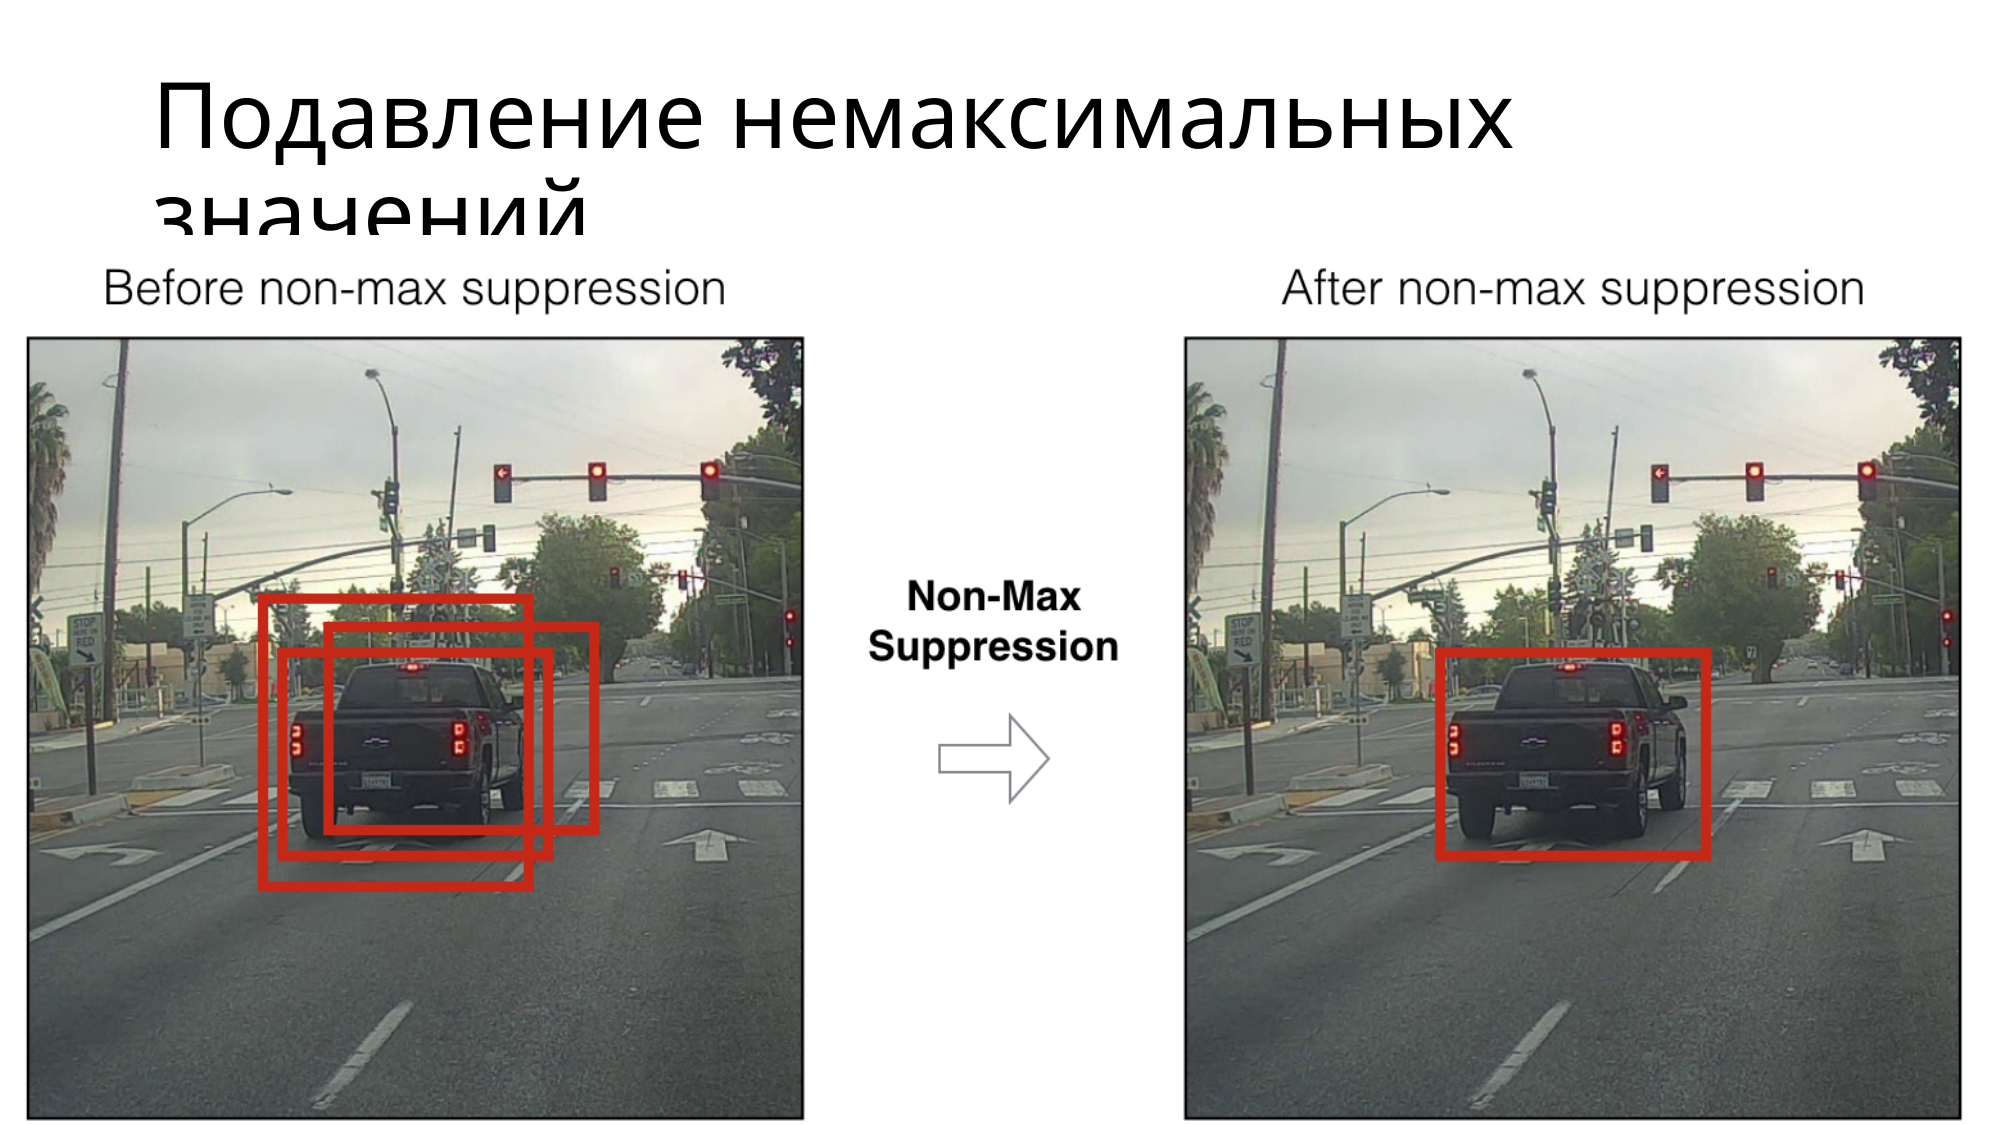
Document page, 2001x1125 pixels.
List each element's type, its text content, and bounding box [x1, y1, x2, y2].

picture [0, 235, 2000, 1125]
title Подавление немаксимальных значений [137, 59, 1863, 235]
